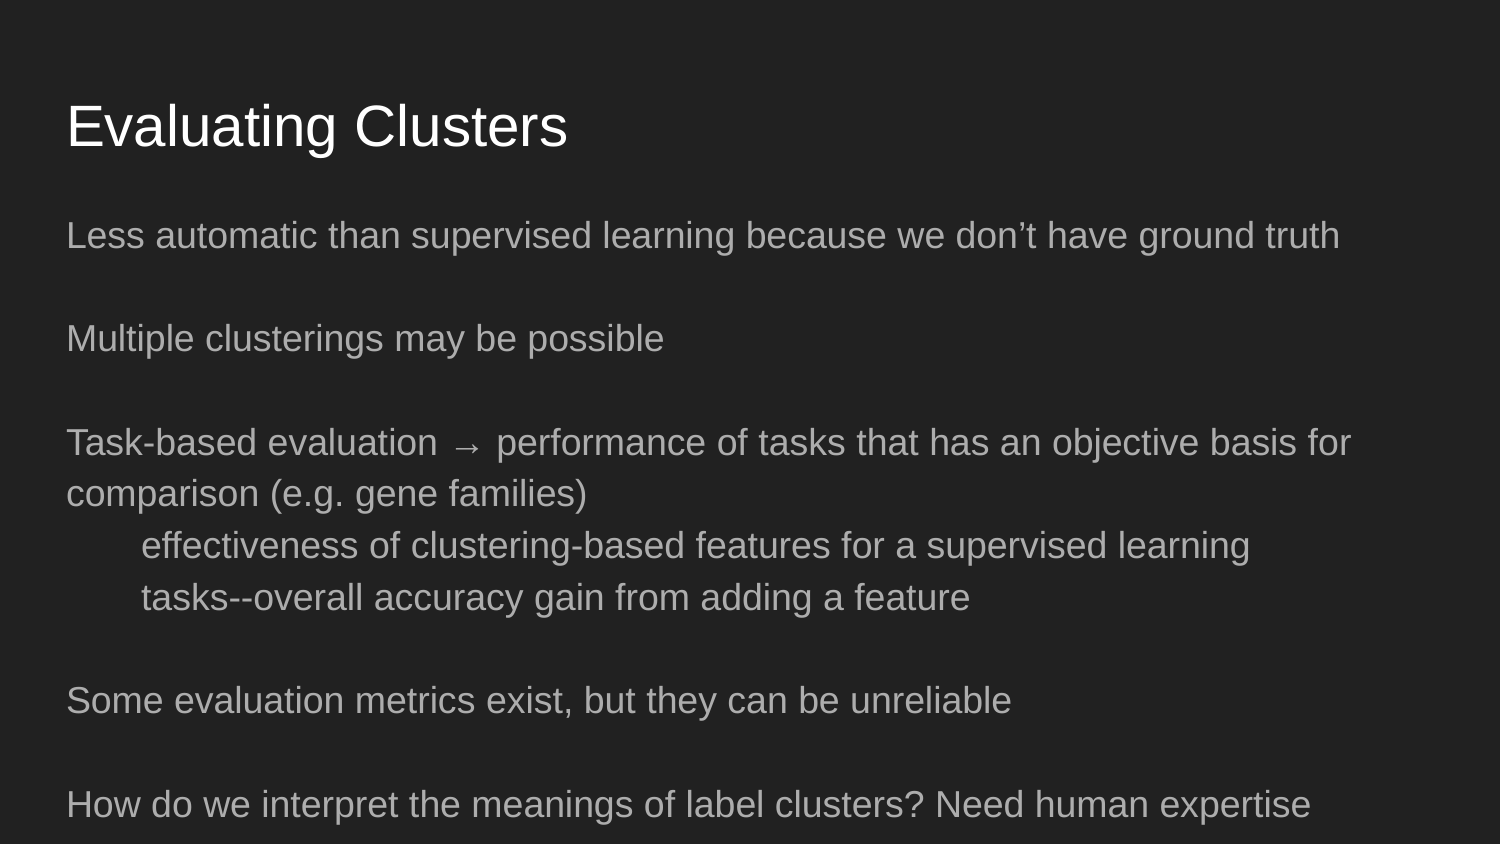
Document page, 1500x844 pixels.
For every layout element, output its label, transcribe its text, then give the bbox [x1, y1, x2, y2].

title Evaluating Clusters [51, 72, 1449, 167]
list Less automatic than supervised learning because we don’t have ground truth Multiple clusterings may be possible Task-based evaluation → performance of tasks that has an objective basis for comparison (e.g. gene families) effectiveness of clustering-based features for a supervised learning tasks--overall accuracy gain from adding a feature Some evaluation metrics exist, but they can be unreliable How do we interpret the meanings of label clusters? Need human expertise [51, 189, 1449, 750]
